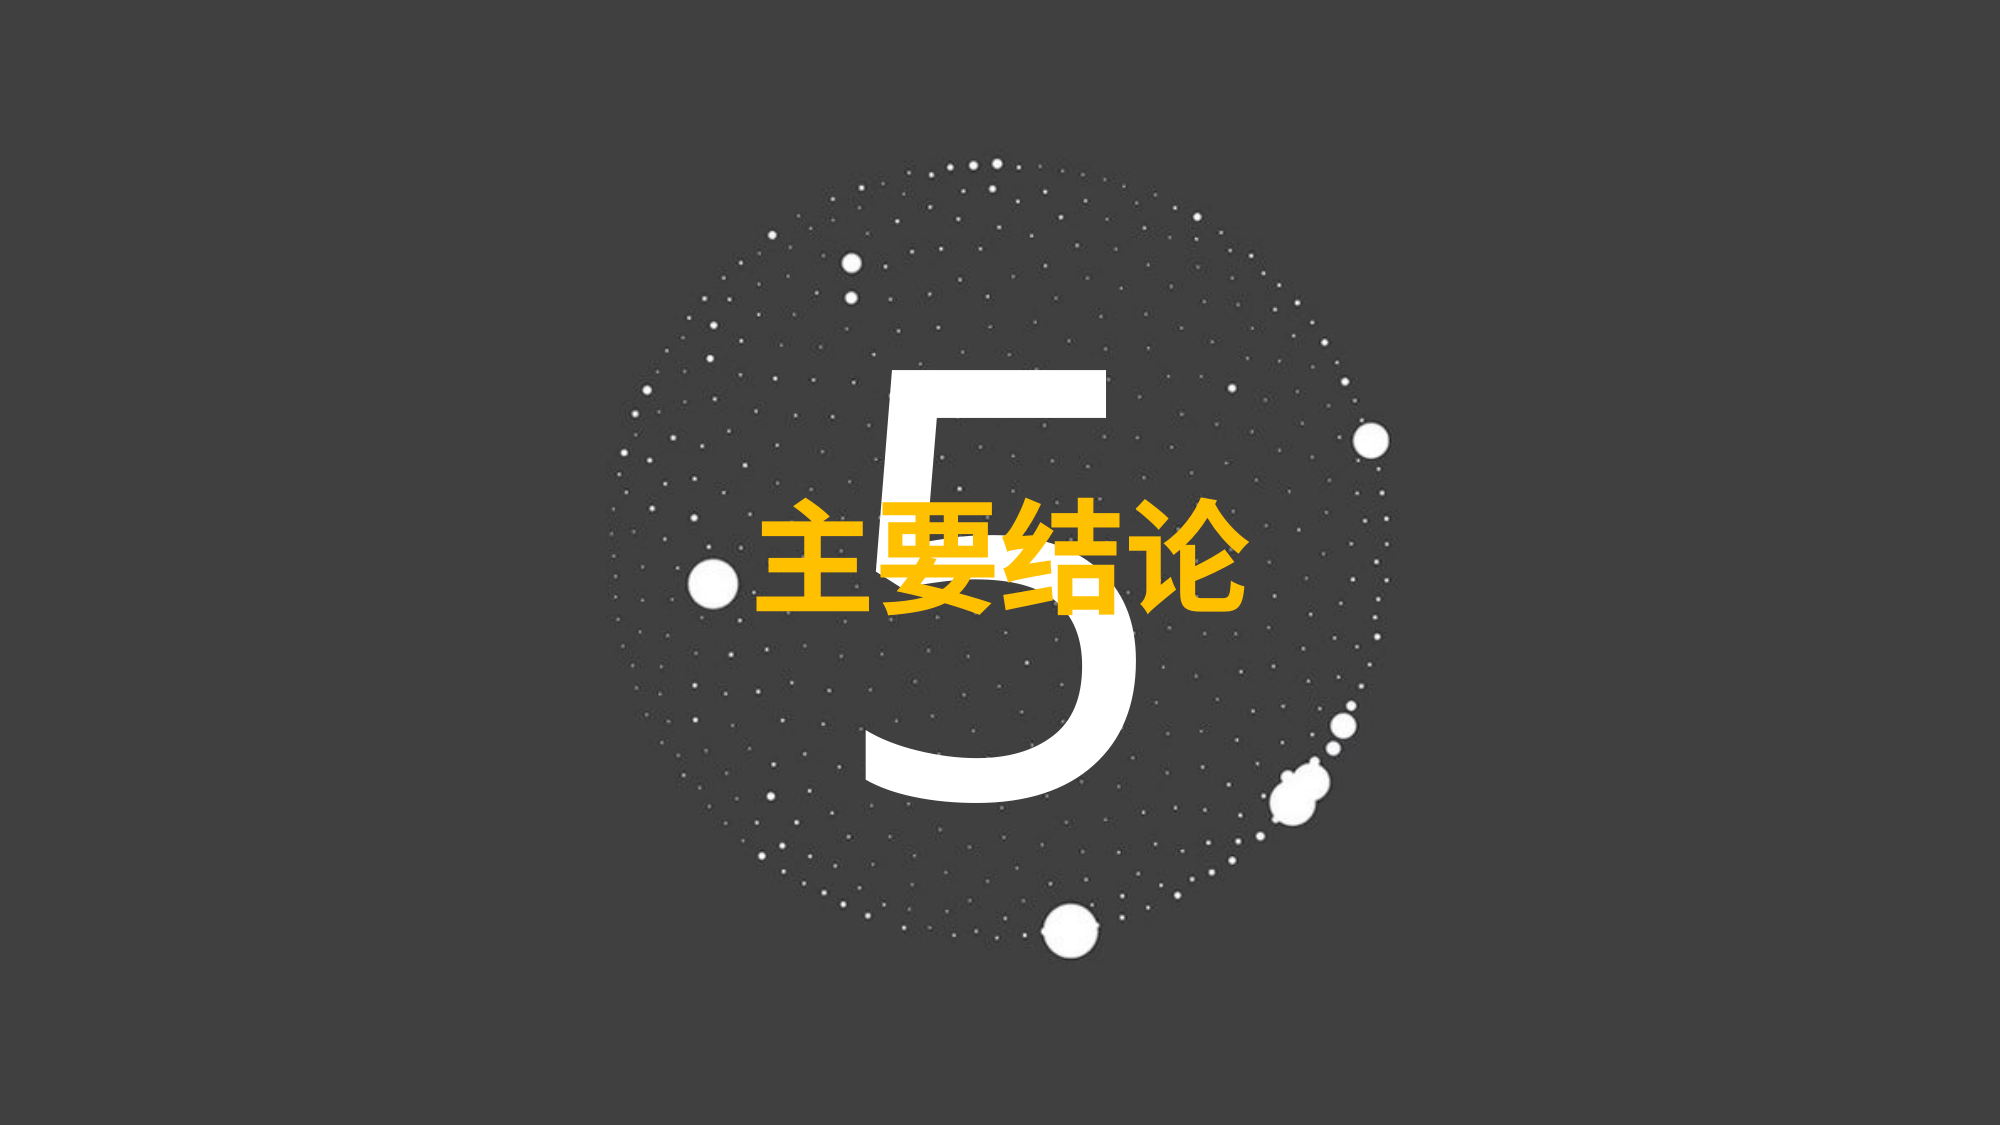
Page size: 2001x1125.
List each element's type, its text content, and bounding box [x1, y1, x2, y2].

list 主要结论 [719, 488, 1281, 637]
text_box 5 [814, 637, 1186, 925]
picture [526, 88, 1474, 1037]
text_box 5 [814, 192, 1186, 488]
